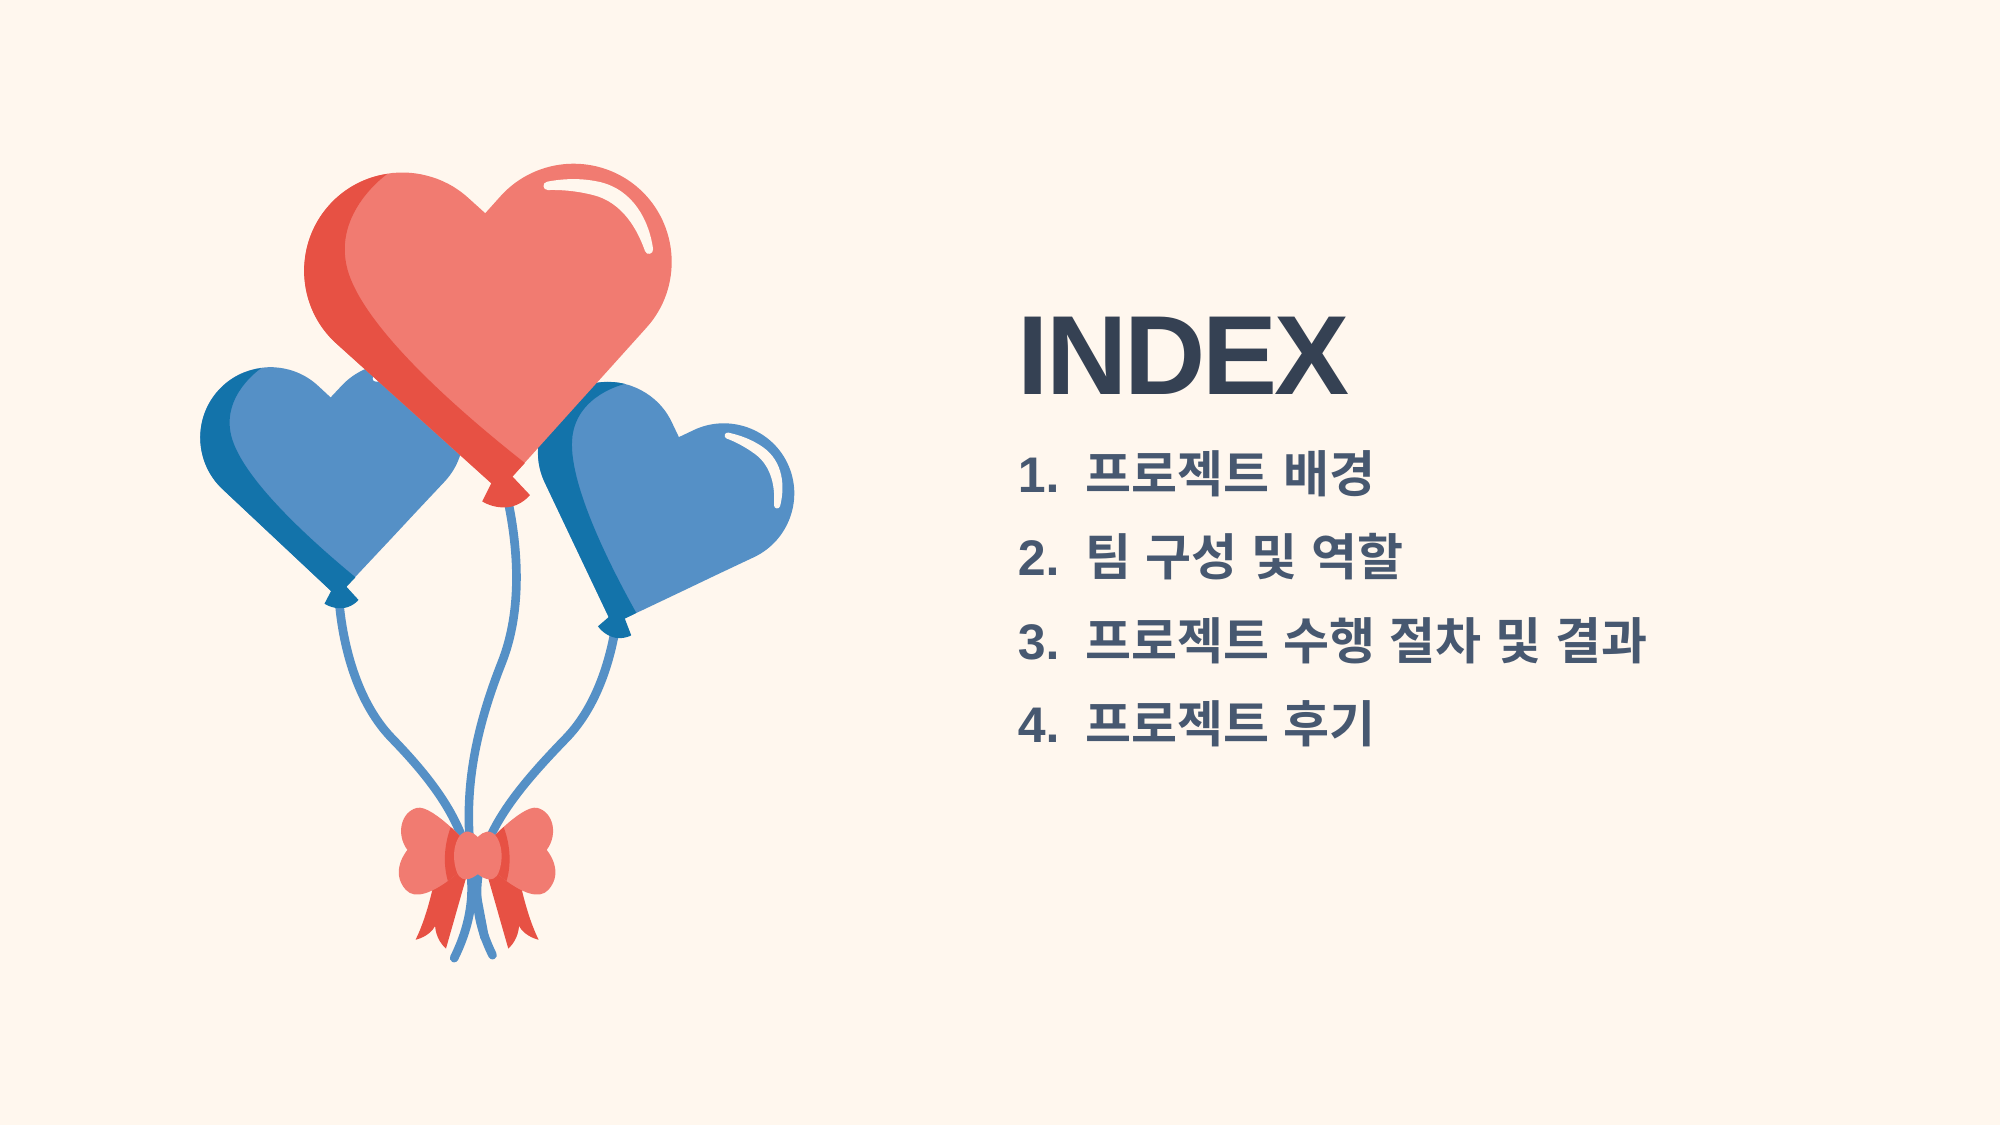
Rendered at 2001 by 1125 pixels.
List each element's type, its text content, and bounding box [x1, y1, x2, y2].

text_box INDEX [1003, 274, 1532, 425]
text_box 1. 프로젝트 배경 2. 팀 구성 및 역할 3. 프로젝트 수행 절차 및 결과 4. 프로젝트 후기 [1003, 411, 1855, 760]
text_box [192, 162, 805, 963]
